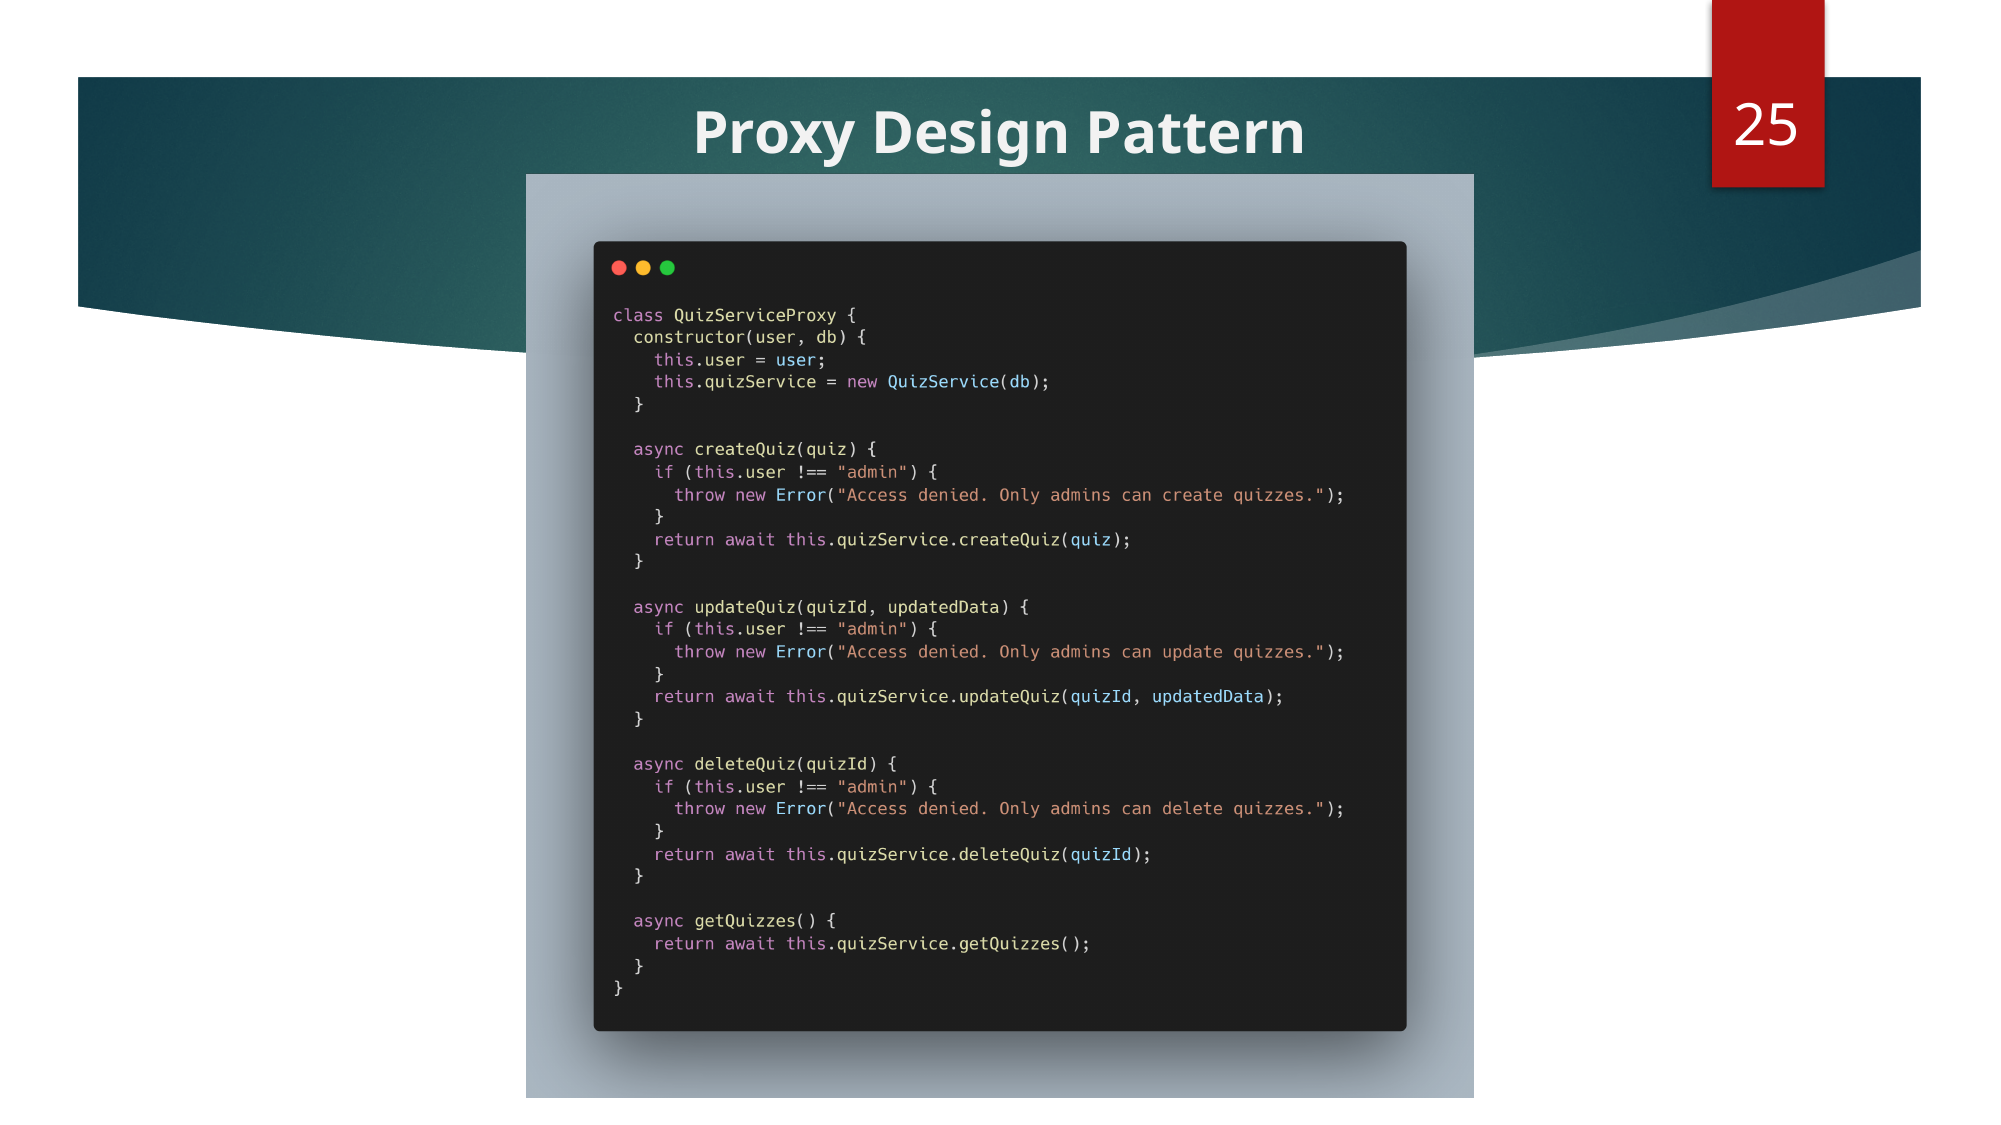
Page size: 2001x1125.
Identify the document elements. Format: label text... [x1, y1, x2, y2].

slide_number 25 [1698, 48, 1836, 175]
text_box Proxy Design Pattern [677, 88, 1323, 172]
picture [526, 173, 1474, 1099]
